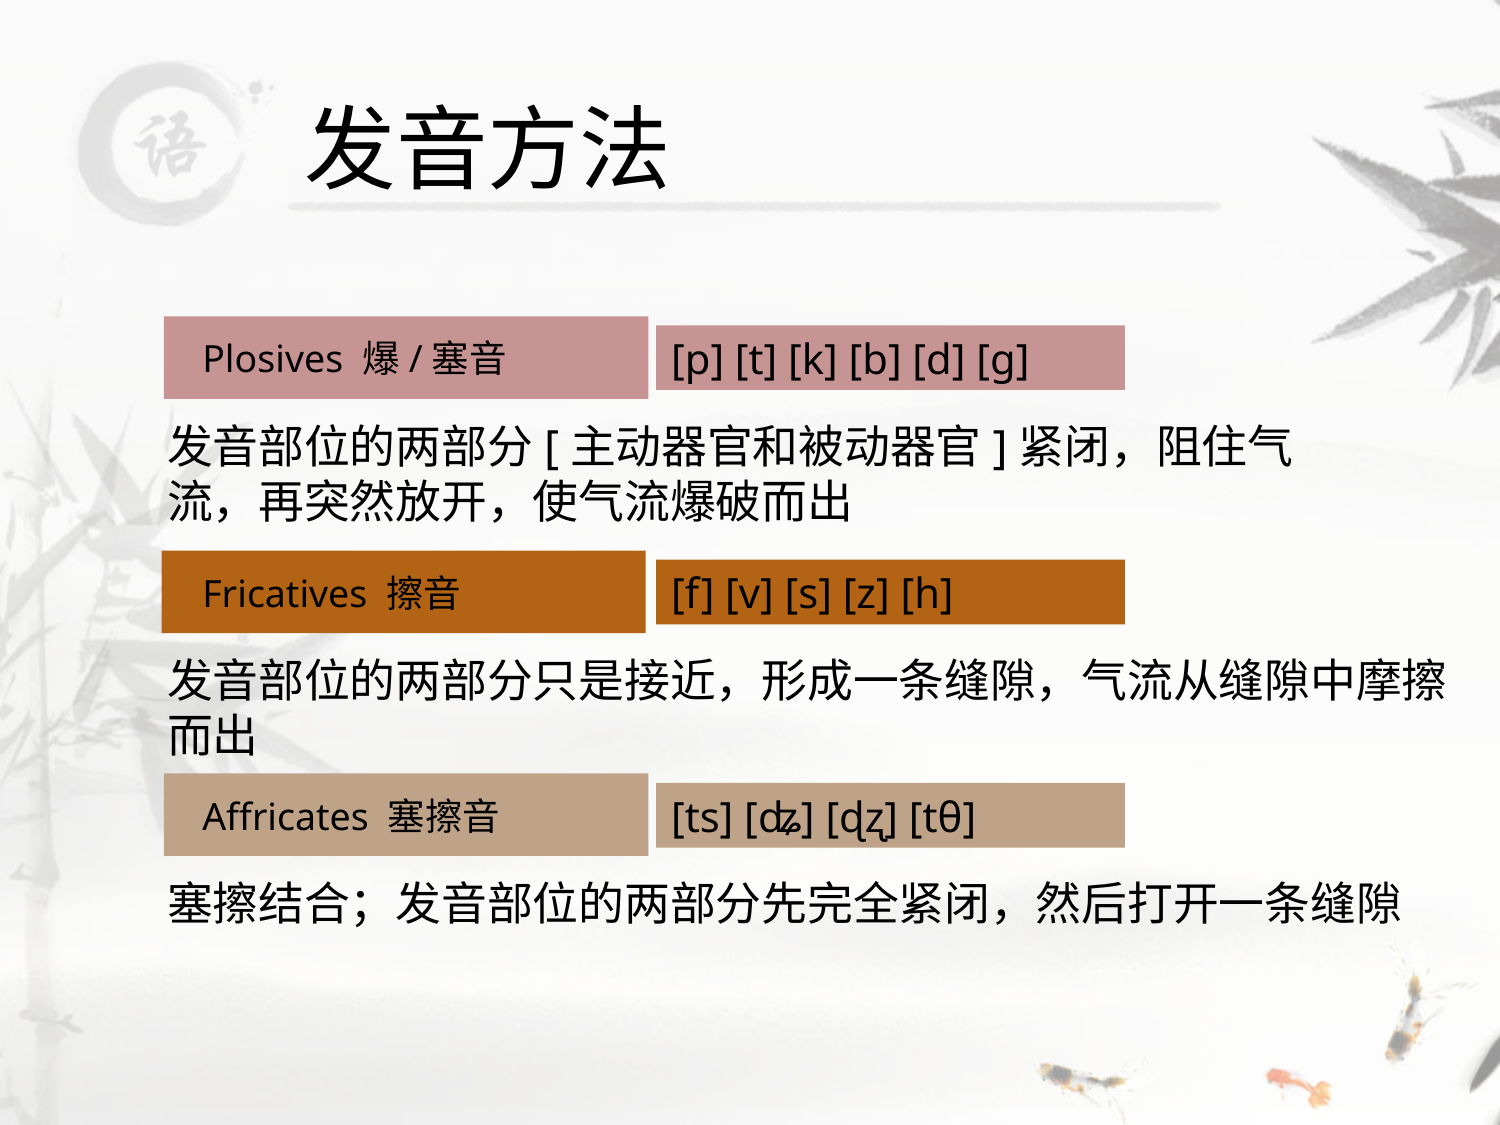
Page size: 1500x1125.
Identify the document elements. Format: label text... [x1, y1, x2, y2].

text_box Plosives 爆/塞音 [187, 328, 563, 388]
text_box Affricates 塞擦音 [187, 785, 563, 846]
title 发音方法 [289, 66, 1306, 209]
text_box 塞擦结合；发音部位的两部分先完全紧闭，然后打开一条缝隙 [152, 867, 1500, 937]
text_box [f] [v] [s] [z] [h] [656, 559, 1125, 625]
text_box [p] [t] [k] [b] [d] [ɡ] [656, 325, 1125, 390]
text_box Fricatives 擦音 [187, 562, 563, 623]
text_box 发音部位的两部分[主动器官和被动器官]紧闭，阻住气流，再突然放开，使气流爆破而出 [152, 410, 1353, 535]
text_box [ts] [ʥ] [ɖʐ] [tθ] [656, 782, 1125, 848]
text_box [159, 548, 648, 636]
text_box [162, 314, 651, 401]
text_box [162, 771, 651, 858]
text_box 发音部位的两部分只是接近，形成一条缝隙，气流从缝隙中摩擦而出 [152, 644, 1500, 770]
